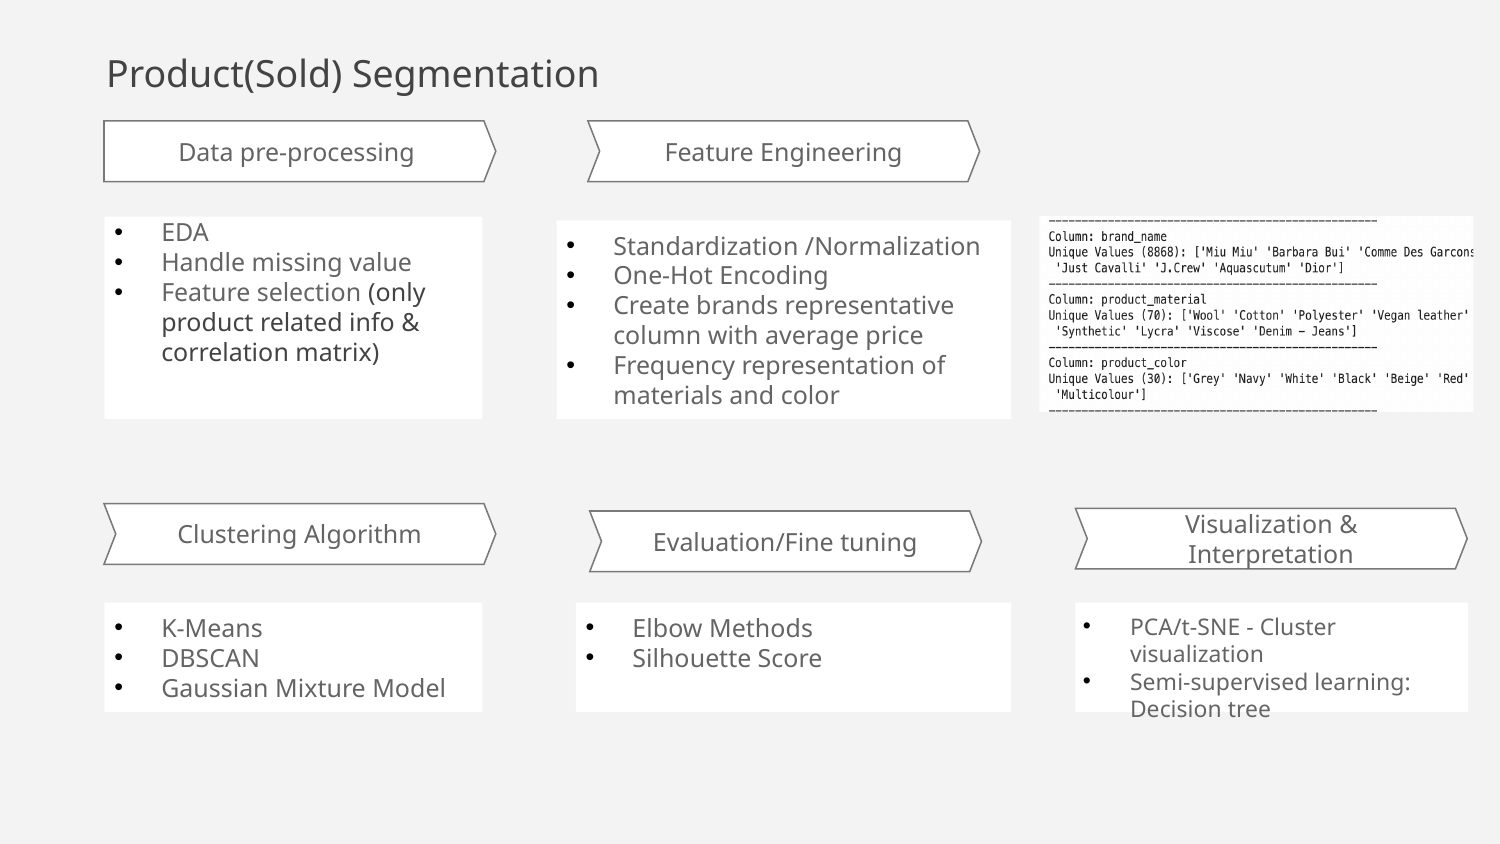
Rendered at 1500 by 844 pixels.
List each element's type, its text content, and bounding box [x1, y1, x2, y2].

text_box Clustering Algorithm [103, 503, 496, 565]
text_box EDA Handle missing value Feature selection (only product related info & correlation matrix) [104, 216, 483, 420]
text_box PCA/t-SNE - Cluster visualization Semi-supervised learning: Decision tree [1075, 602, 1469, 712]
title Product(Sold) Segmentation [91, 34, 657, 190]
text_box Data pre-processing [103, 120, 496, 182]
text_box Visualization & Interpretation [1075, 508, 1468, 569]
text_box Standardization /Normalization One-Hot Encoding Create brands representative column with average price Frequency representation of materials and color [556, 220, 1012, 420]
text_box Feature Engineering [587, 120, 980, 182]
picture [1039, 216, 1474, 413]
text_box Elbow Methods Silhouette Score [575, 602, 1012, 712]
text_box Evaluation/Fine tuning [589, 511, 982, 572]
text_box K-Means DBSCAN Gaussian Mixture Model [104, 602, 483, 712]
